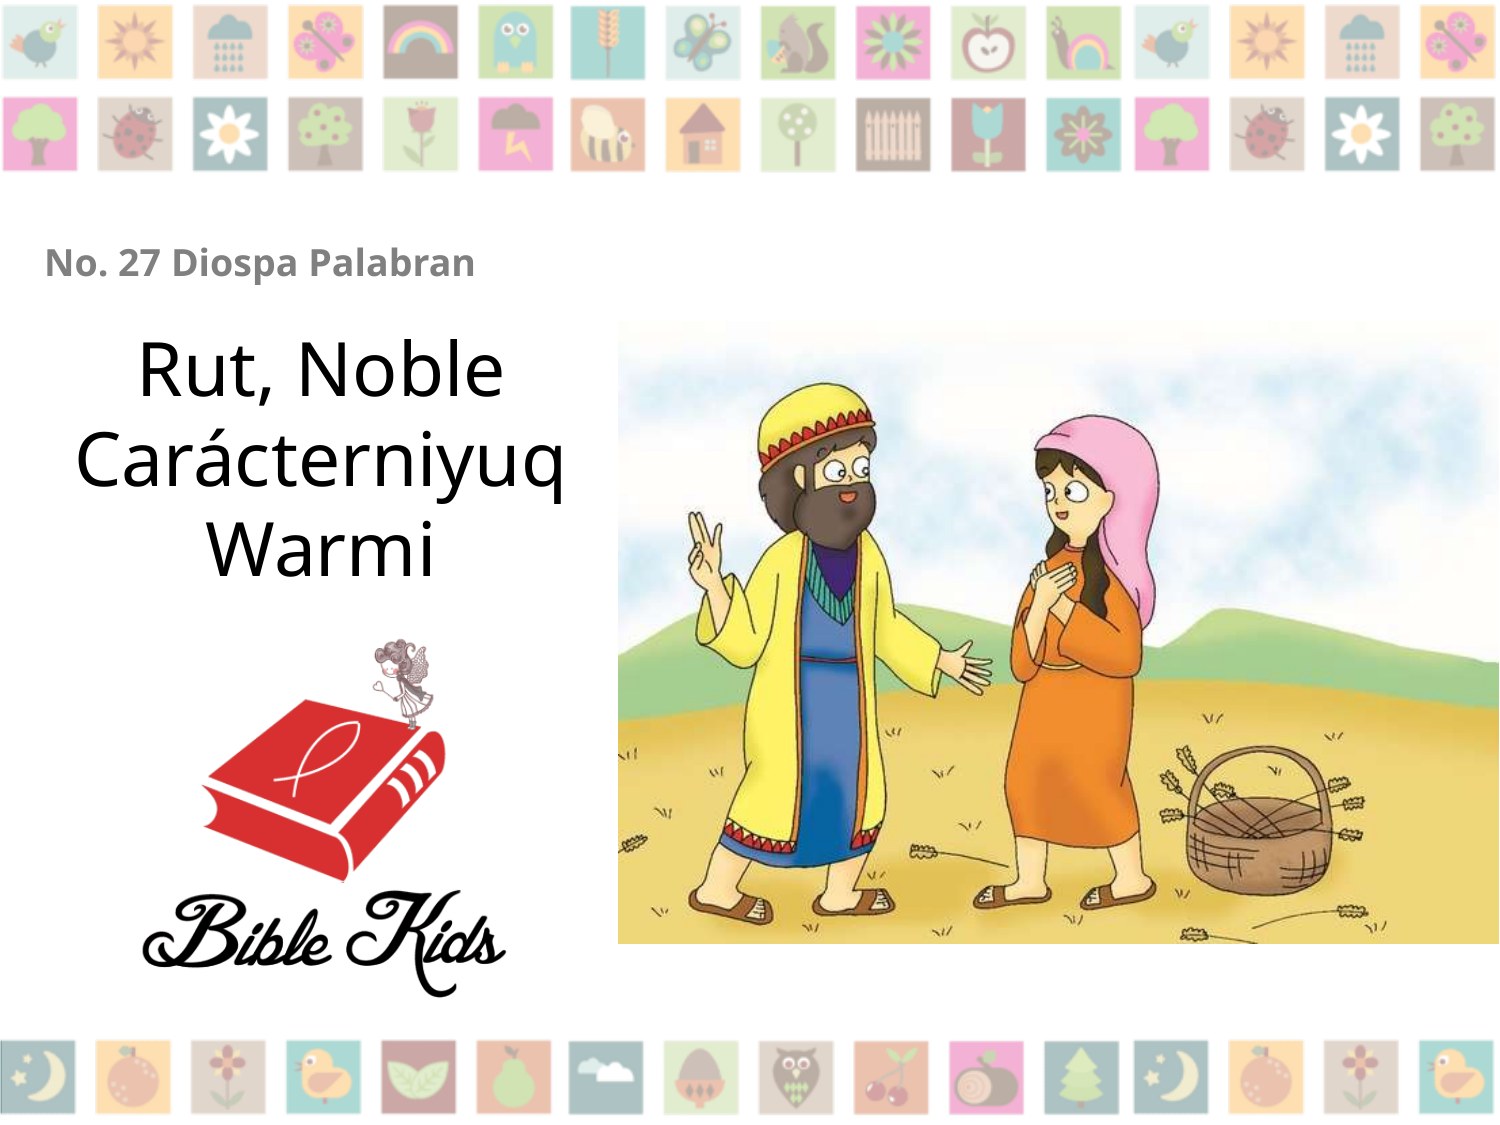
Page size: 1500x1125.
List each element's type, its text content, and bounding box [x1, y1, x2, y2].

picture [117, 600, 544, 1027]
picture [618, 321, 1500, 945]
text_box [0, 3, 1500, 181]
text_box Rut, Noble Carácterniyuq Warmi [0, 314, 644, 600]
text_box No. 27 Diospa Palabran [29, 231, 543, 292]
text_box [0, 1028, 1500, 1118]
